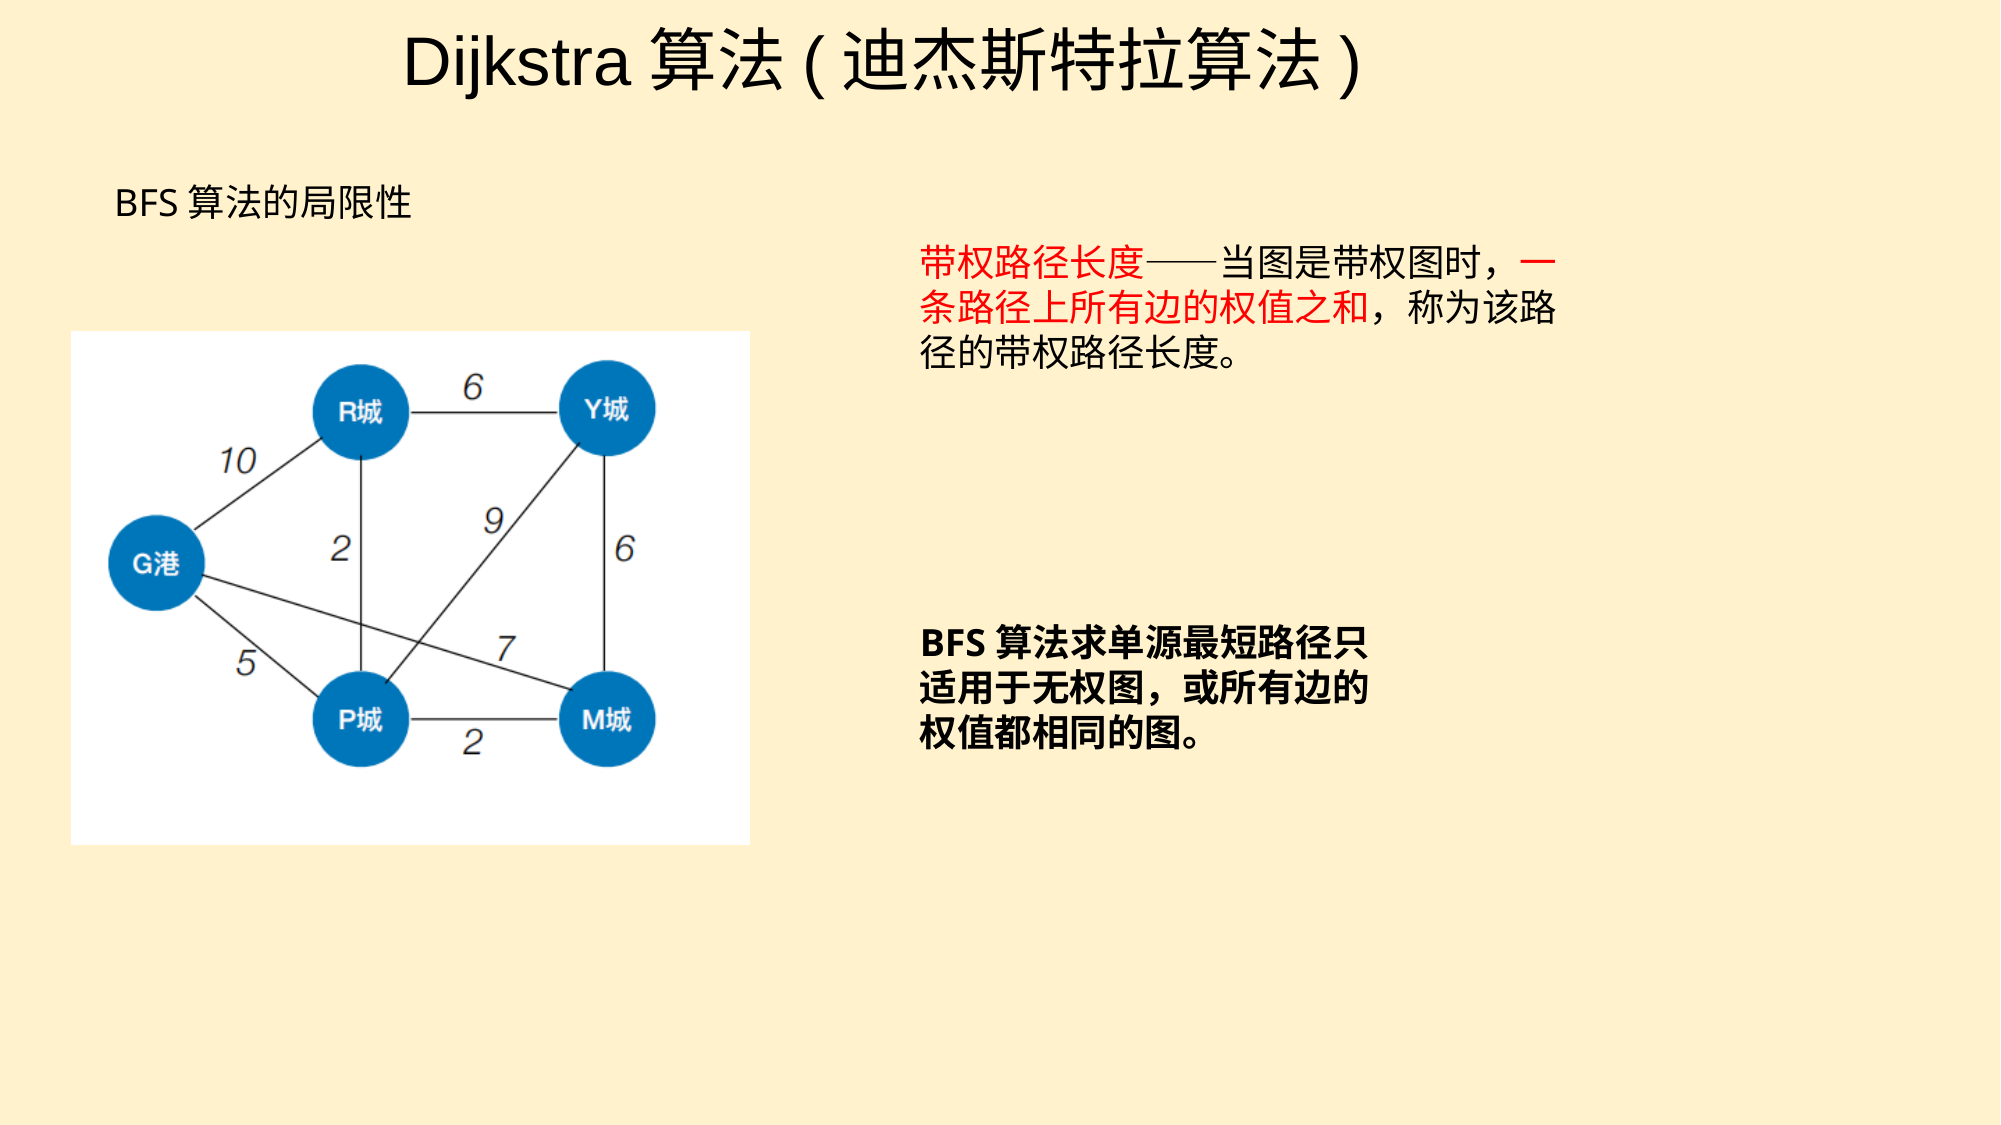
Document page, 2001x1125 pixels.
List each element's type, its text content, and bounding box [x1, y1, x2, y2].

picture [71, 331, 750, 845]
text_box 带权路径⻓度——当图是带权图时，⼀条路径上所有边的权值之和，称为该路径的带权路径⻓度。 [905, 231, 1601, 382]
text_box Dĳkstra算法(迪杰斯特拉算法) [182, 0, 1583, 124]
text_box BFS算法求单源最短路径只适⽤于⽆权图，或所有边的权值都相同的图。 [905, 611, 1405, 762]
text_box BFS算法的局限性 [99, 171, 600, 231]
